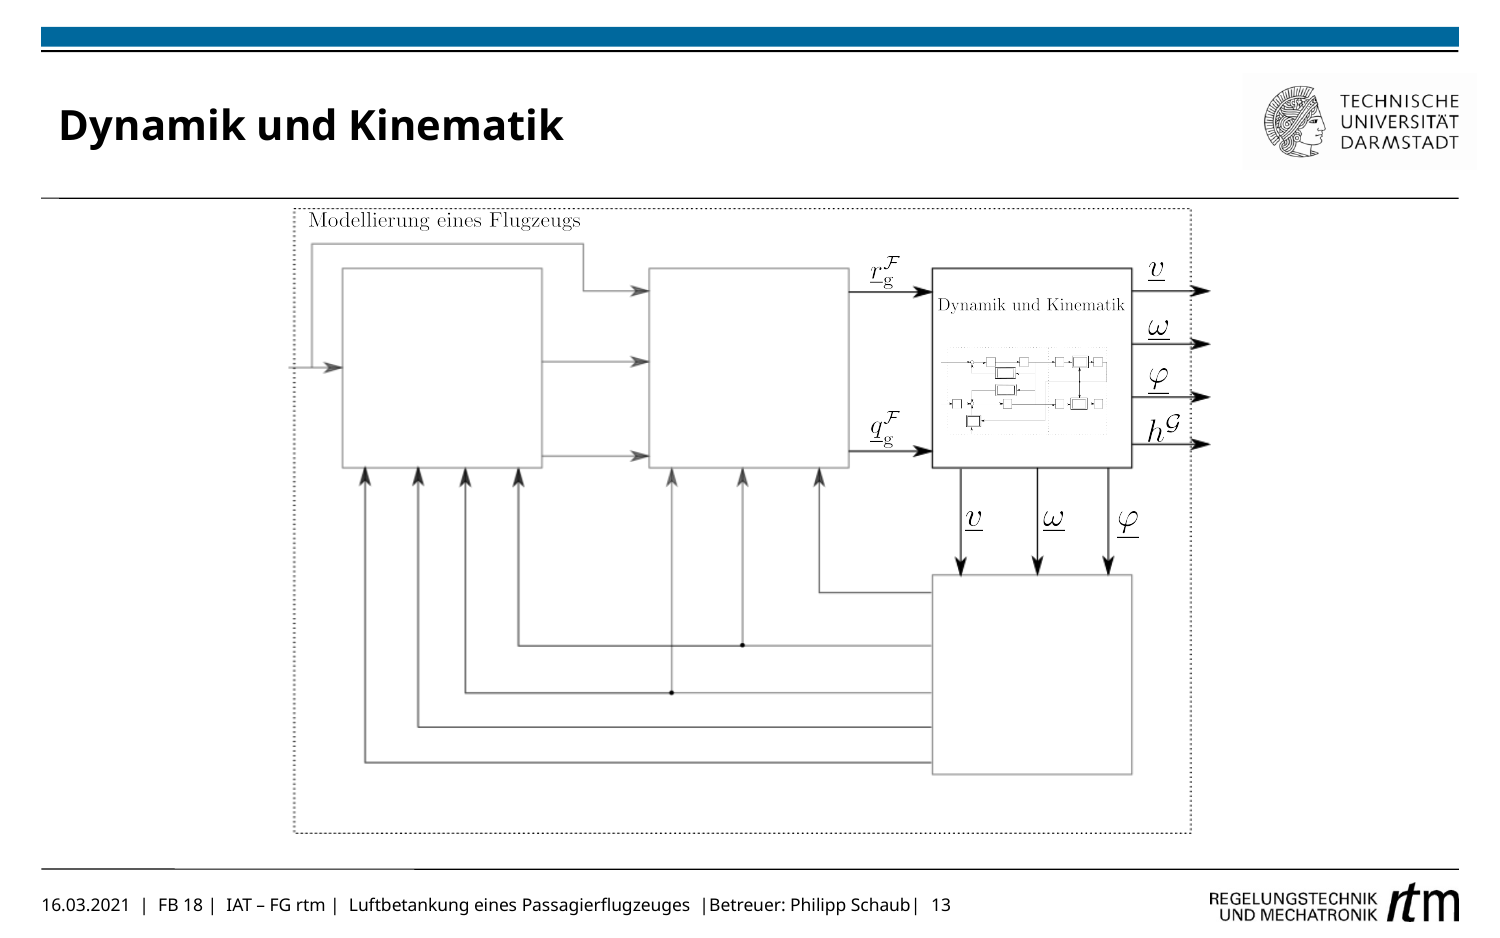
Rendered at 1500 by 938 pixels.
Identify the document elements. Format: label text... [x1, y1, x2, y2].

picture [1242, 73, 1477, 170]
title Dynamik und Kinematik [58, 66, 1149, 182]
picture [288, 208, 1211, 835]
picture [1210, 882, 1459, 922]
